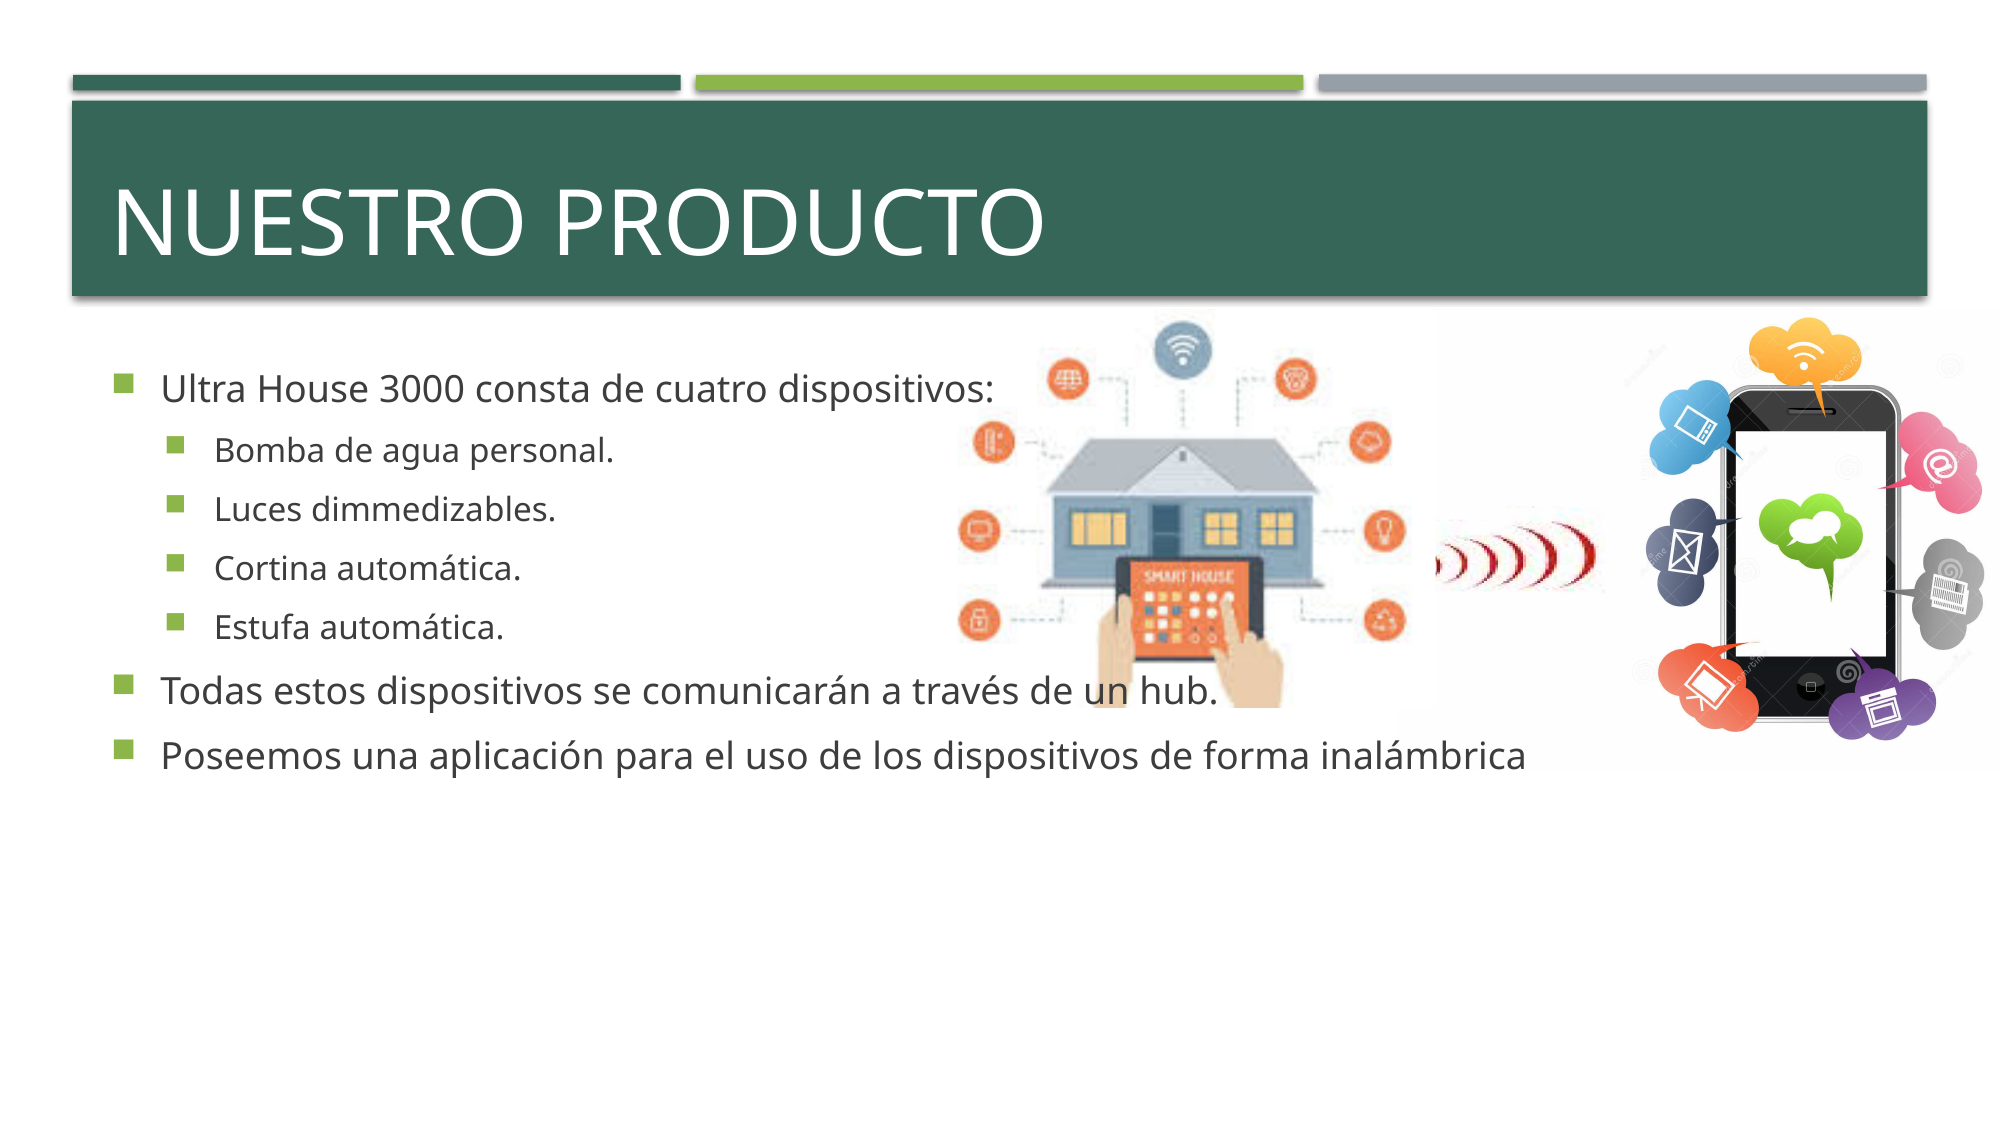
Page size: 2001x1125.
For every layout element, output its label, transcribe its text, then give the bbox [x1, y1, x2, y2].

picture [922, 308, 2000, 770]
title NUESTRO PRODUCTO [95, 115, 1905, 282]
list Ultra House 3000 consta de cuatro dispositivos: Bomba de agua personal. Luces dimmedizables. Cortina automática. Estufa automática. Todas estos dispositivos se comunicarán a través de un hub. Poseemos una aplicación para el uso de los dispositivos de forma inalámbrica [95, 357, 1905, 962]
